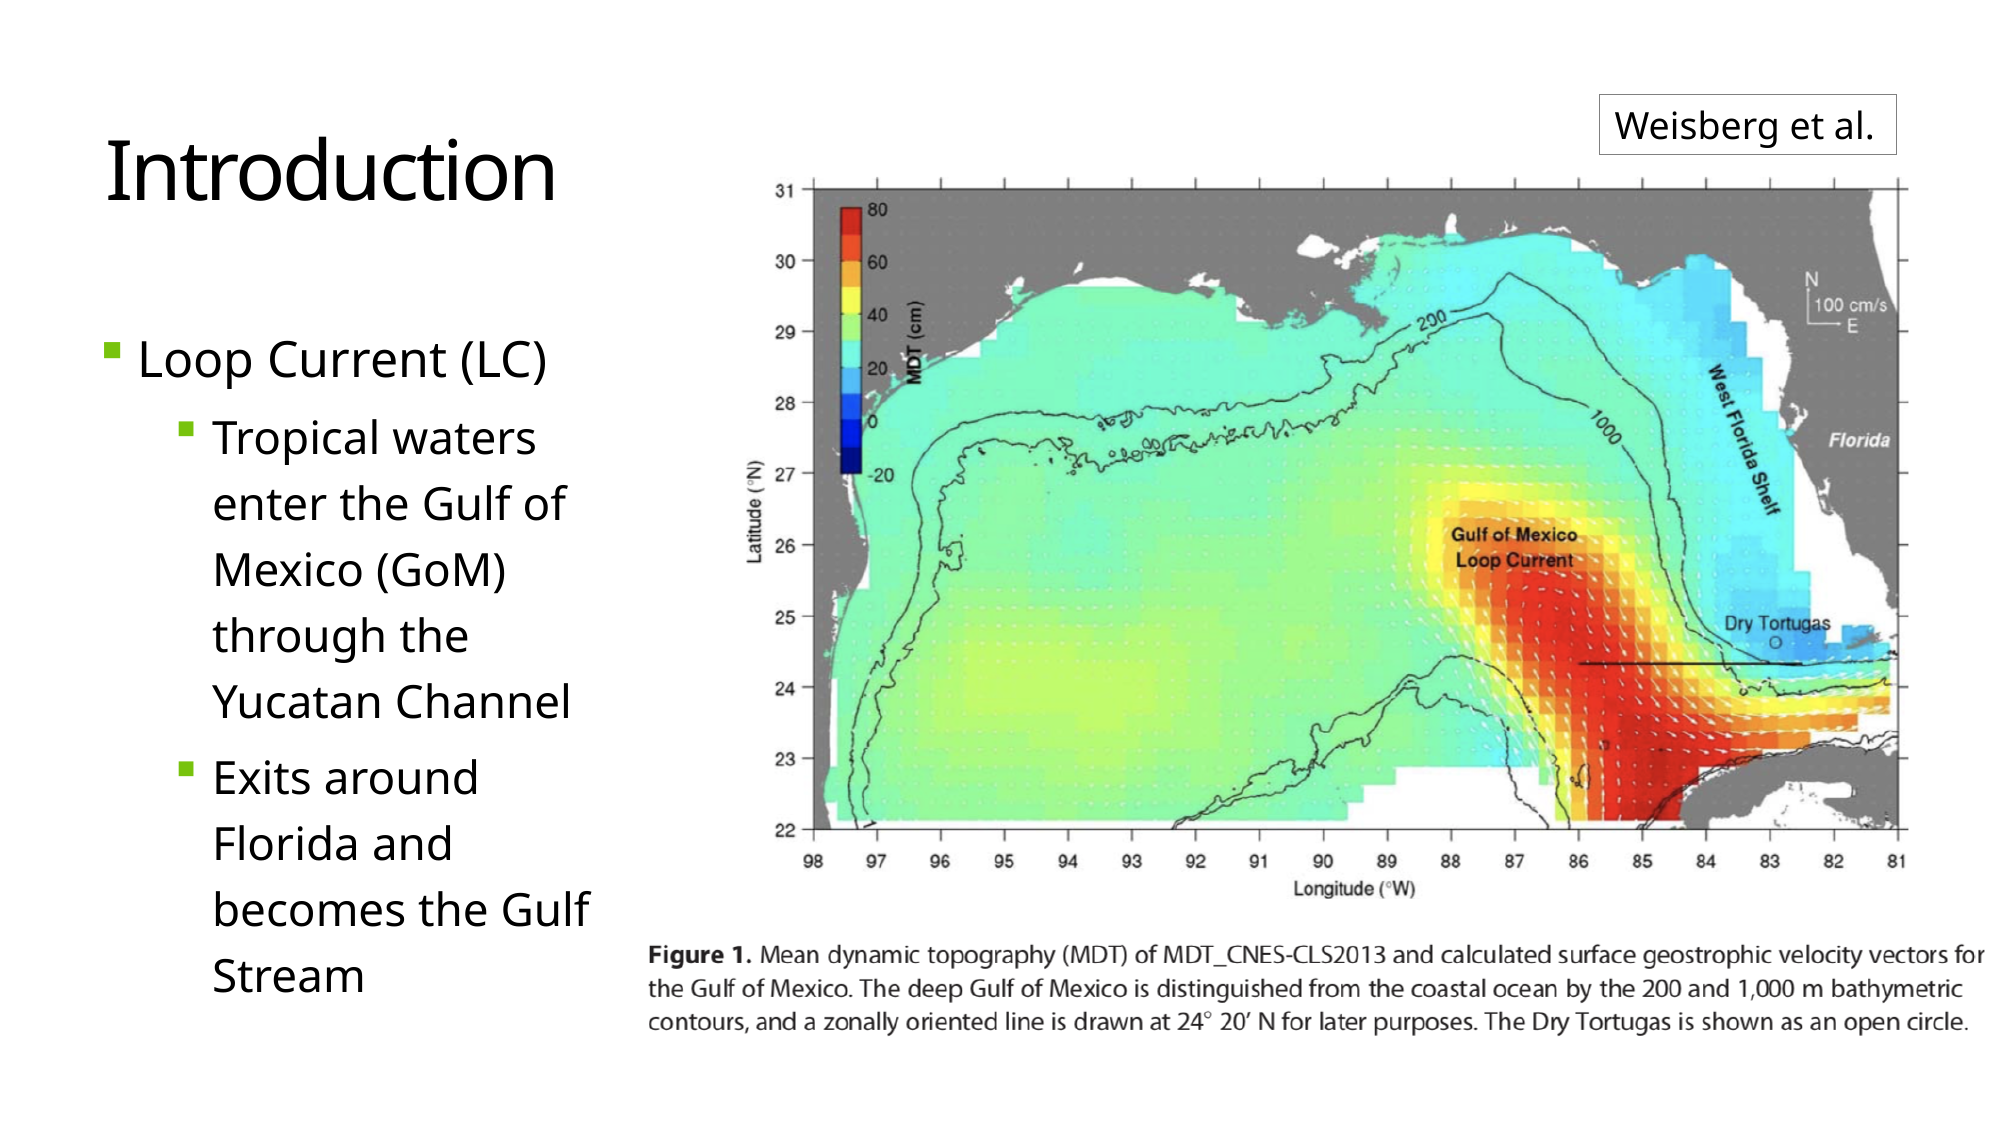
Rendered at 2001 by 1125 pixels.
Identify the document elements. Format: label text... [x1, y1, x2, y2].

picture [633, 154, 2000, 1046]
text_box Loop Current (LC) Tropical waters enter the Gulf of Mexico (GoM) through the Yucatan Channel Exits around Florida and becomes the Gulf Stream [84, 307, 608, 1045]
text_box Weisberg et al. [1599, 94, 1897, 154]
text_box Introduction [58, 124, 608, 284]
